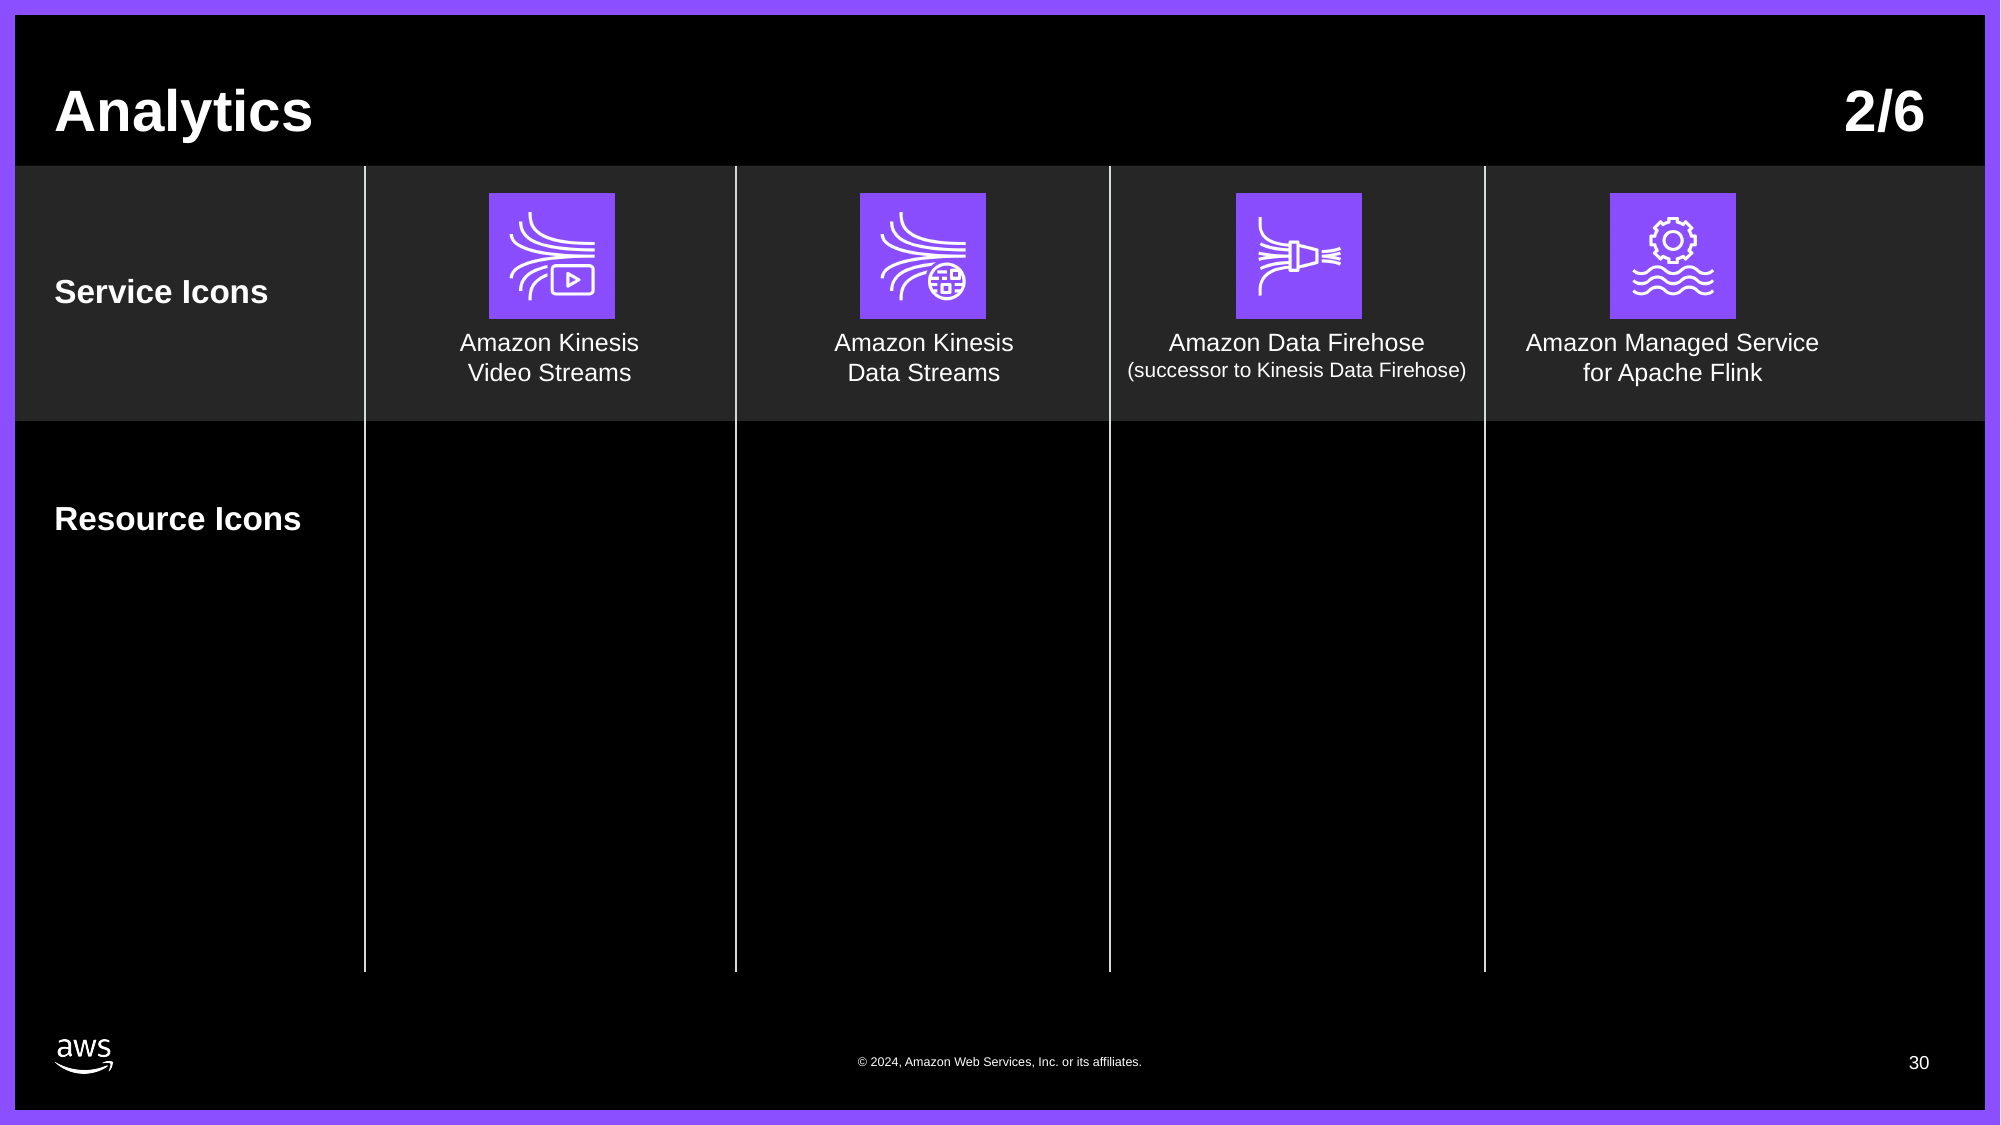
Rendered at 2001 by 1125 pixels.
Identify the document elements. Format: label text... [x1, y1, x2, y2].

text_box Amazon Data Firehose (successor to Kinesis Data Firehose) [1111, 319, 1484, 389]
title Analytics 2/6 [39, 59, 1945, 166]
picture [860, 193, 986, 319]
text_box Amazon Managed Service for Apache Flink [1487, 319, 1859, 394]
footer © 2024, Amazon Web Services, Inc. or its affiliates. [662, 1031, 1338, 1092]
picture [1610, 193, 1736, 319]
picture [489, 193, 615, 319]
text_box Amazon Kinesis Data Streams [736, 319, 1109, 394]
text_box Amazon Kinesis Video Streams [363, 319, 735, 394]
picture [55, 1039, 113, 1074]
picture [1236, 193, 1362, 319]
slide_number 30 [1494, 1031, 1945, 1092]
